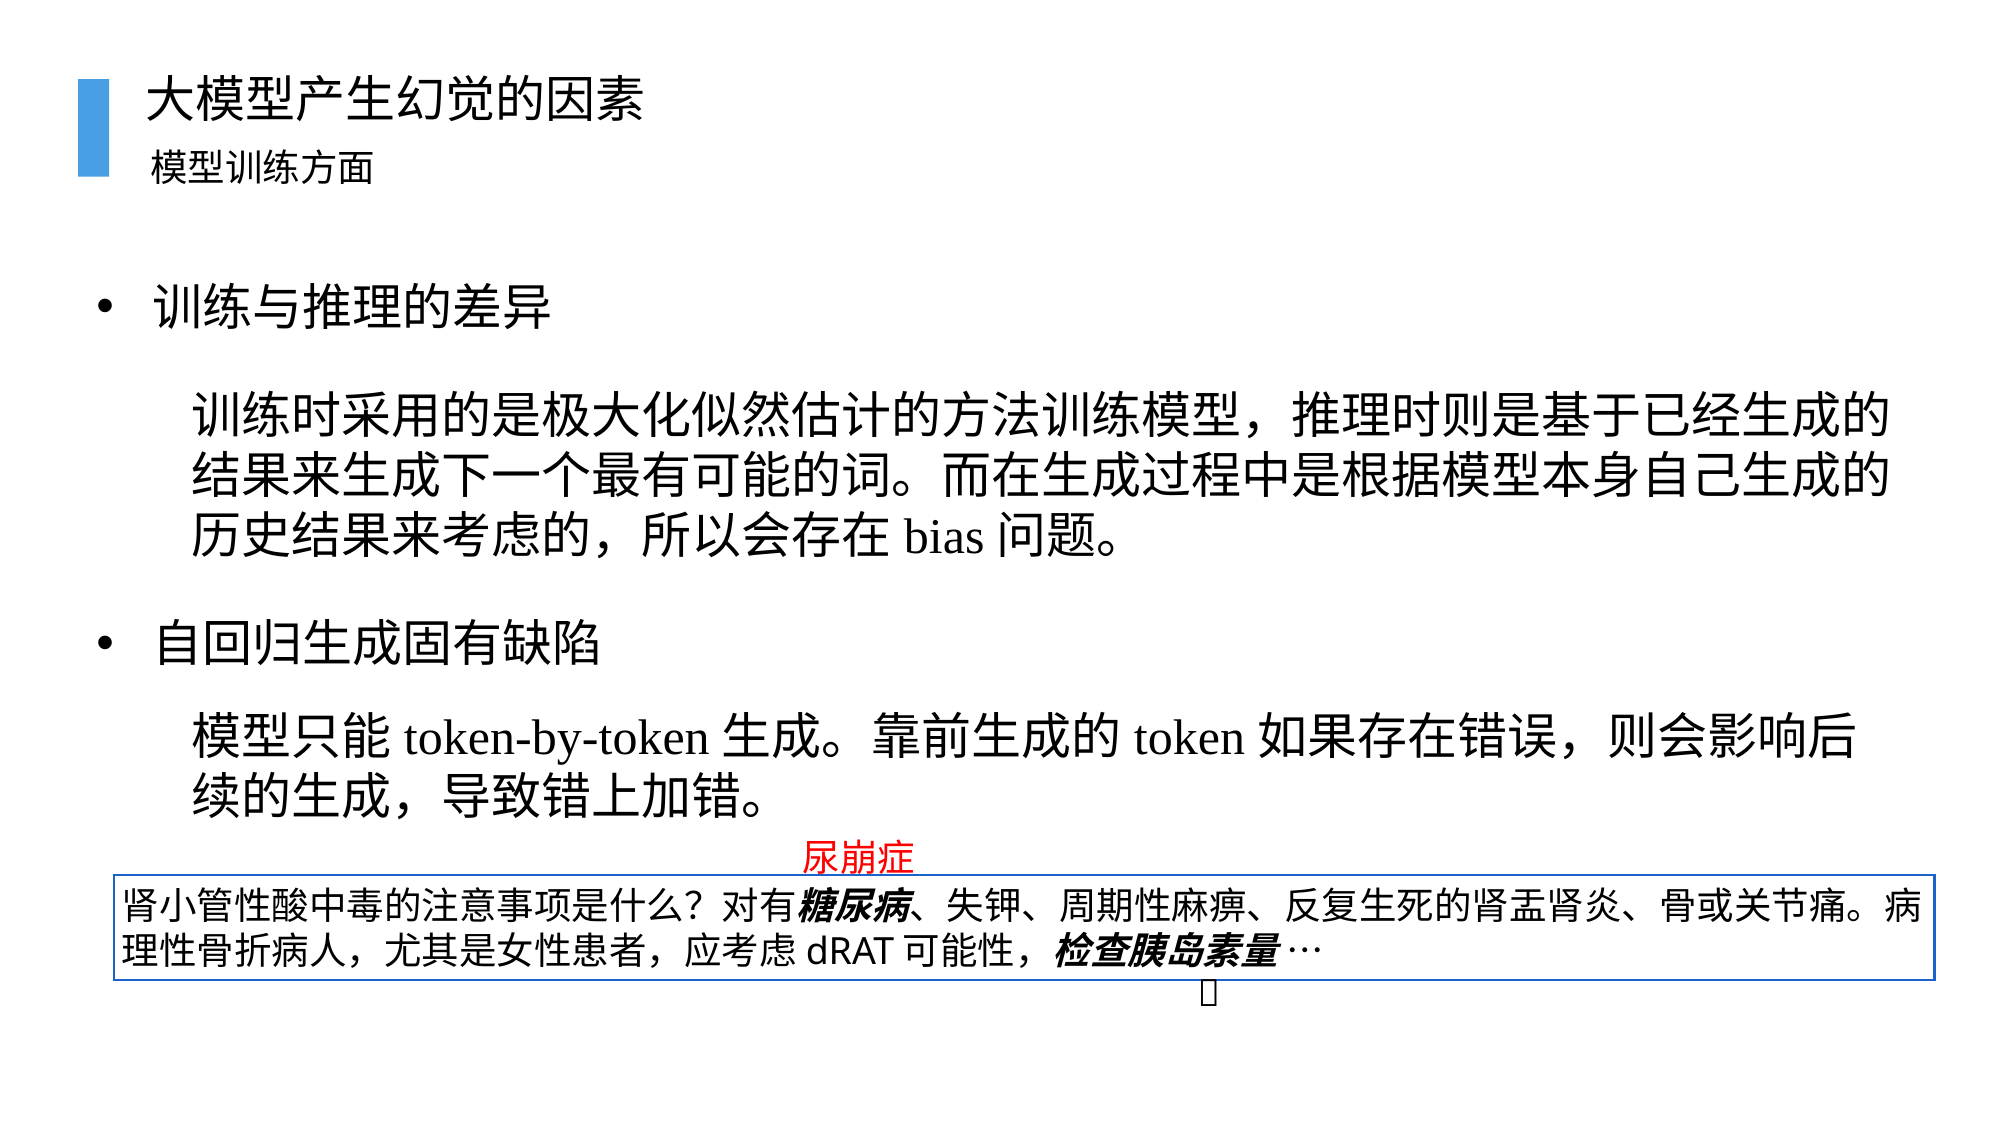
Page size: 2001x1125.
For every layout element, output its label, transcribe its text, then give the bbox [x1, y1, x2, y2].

text_box 训练与推理的差异 [81, 268, 1094, 343]
text_box 模型只能token-by-token生成。靠前生成的token如果存在错误，则会影响后续的生成，导致错上加错。 [184, 696, 1902, 832]
text_box 尿崩症 [794, 826, 924, 887]
text_box 自回归生成固有缺陷 [81, 604, 1094, 680]
text_box 肾小管性酸中毒的注意事项是什么？对有糖尿病、失钾、周期性麻痹、反复生死的肾盂肾炎、骨或关节痛。病理性骨折病人，尤其是女性患者，应考虑dRAT可能性，检查胰岛素量 … [114, 874, 1935, 980]
text_box 模型训练方面 [142, 136, 383, 197]
text_box ❌ [1190, 961, 1228, 1021]
text_box 训练时采用的是极大化似然估计的方法训练模型，推理时则是基于已经生成的结果来生成下一个最有可能的词。而在生成过程中是根据模型本身自己生成的历史结果来考虑的，所以会存在bias问题。 [184, 375, 1902, 571]
title 大模型产生幻觉的因素 [137, 65, 962, 138]
